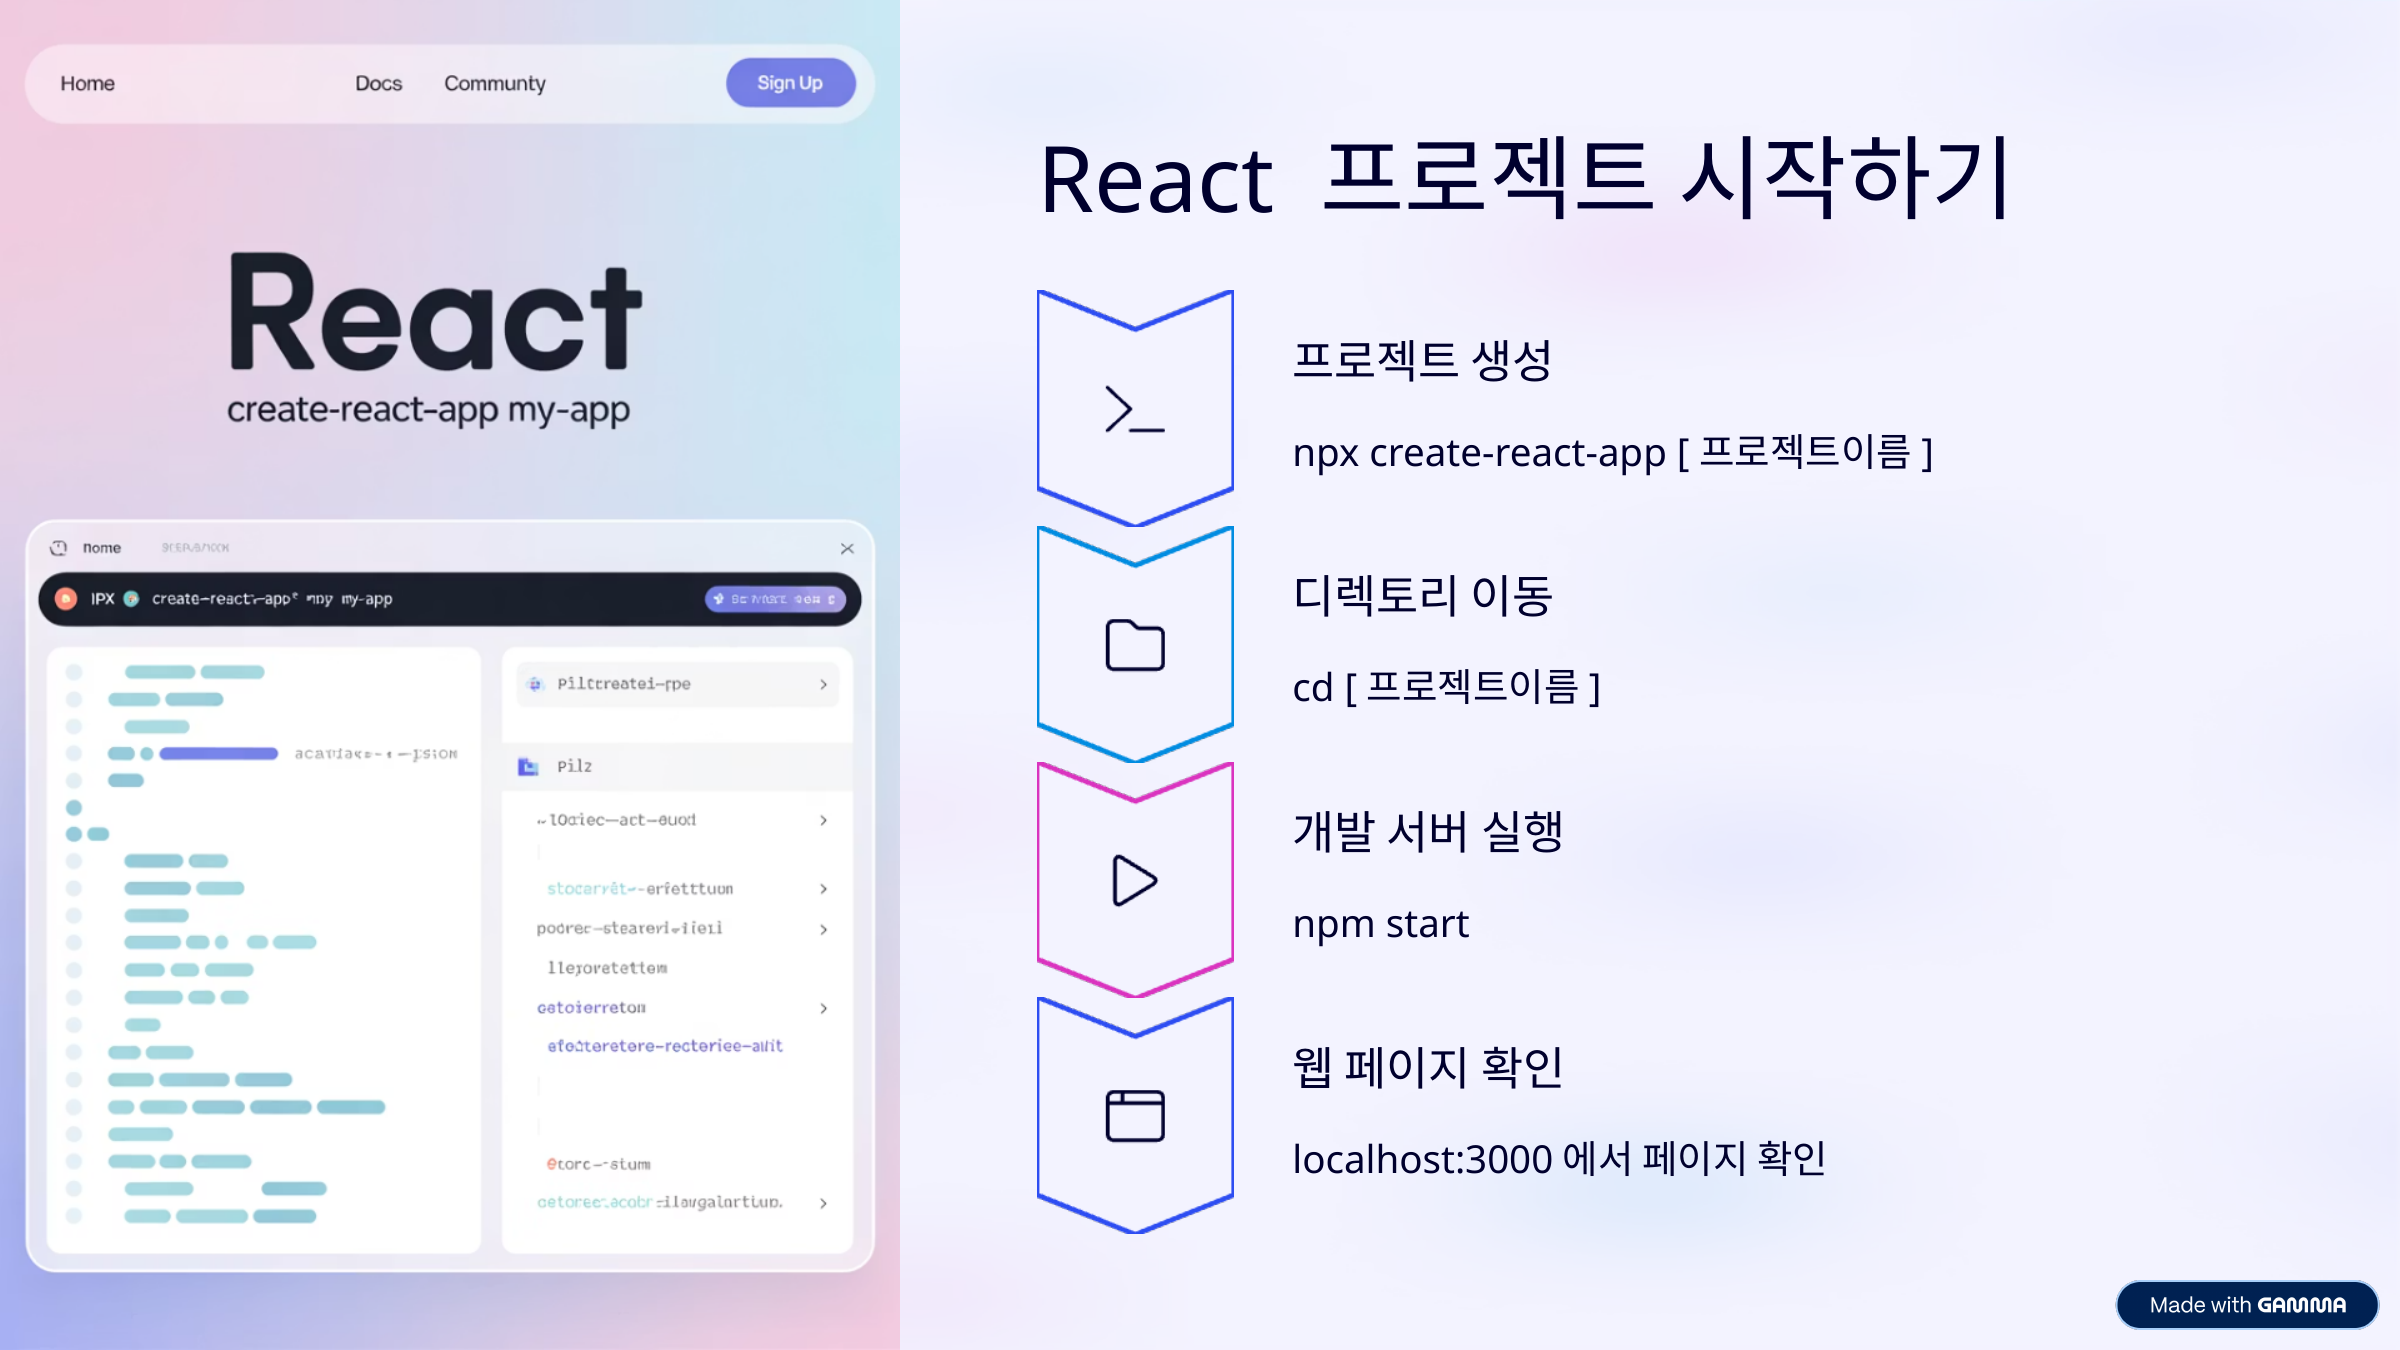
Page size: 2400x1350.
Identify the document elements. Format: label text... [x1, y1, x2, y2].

text_box cd [프로젝트이름] [1292, 647, 2263, 710]
text_box 프로젝트 생성 [1292, 330, 1755, 388]
picture [2106, 1271, 2389, 1339]
text_box 디렉토리 이동 [1292, 565, 1755, 624]
text_box React 프로젝트 시작하기 [1037, 116, 2004, 232]
text_box npx create-react-app [프로젝트이름] [1292, 411, 2263, 475]
picture [0, 0, 900, 1350]
picture [1037, 290, 1234, 1234]
text_box 개발 서버 실행 [1292, 801, 1755, 860]
text_box 웹 페이지 확인 [1292, 1037, 1755, 1095]
text_box localhost:3000에서 페이지 확인 [1292, 1118, 2263, 1182]
text_box npm start [1292, 882, 2263, 946]
